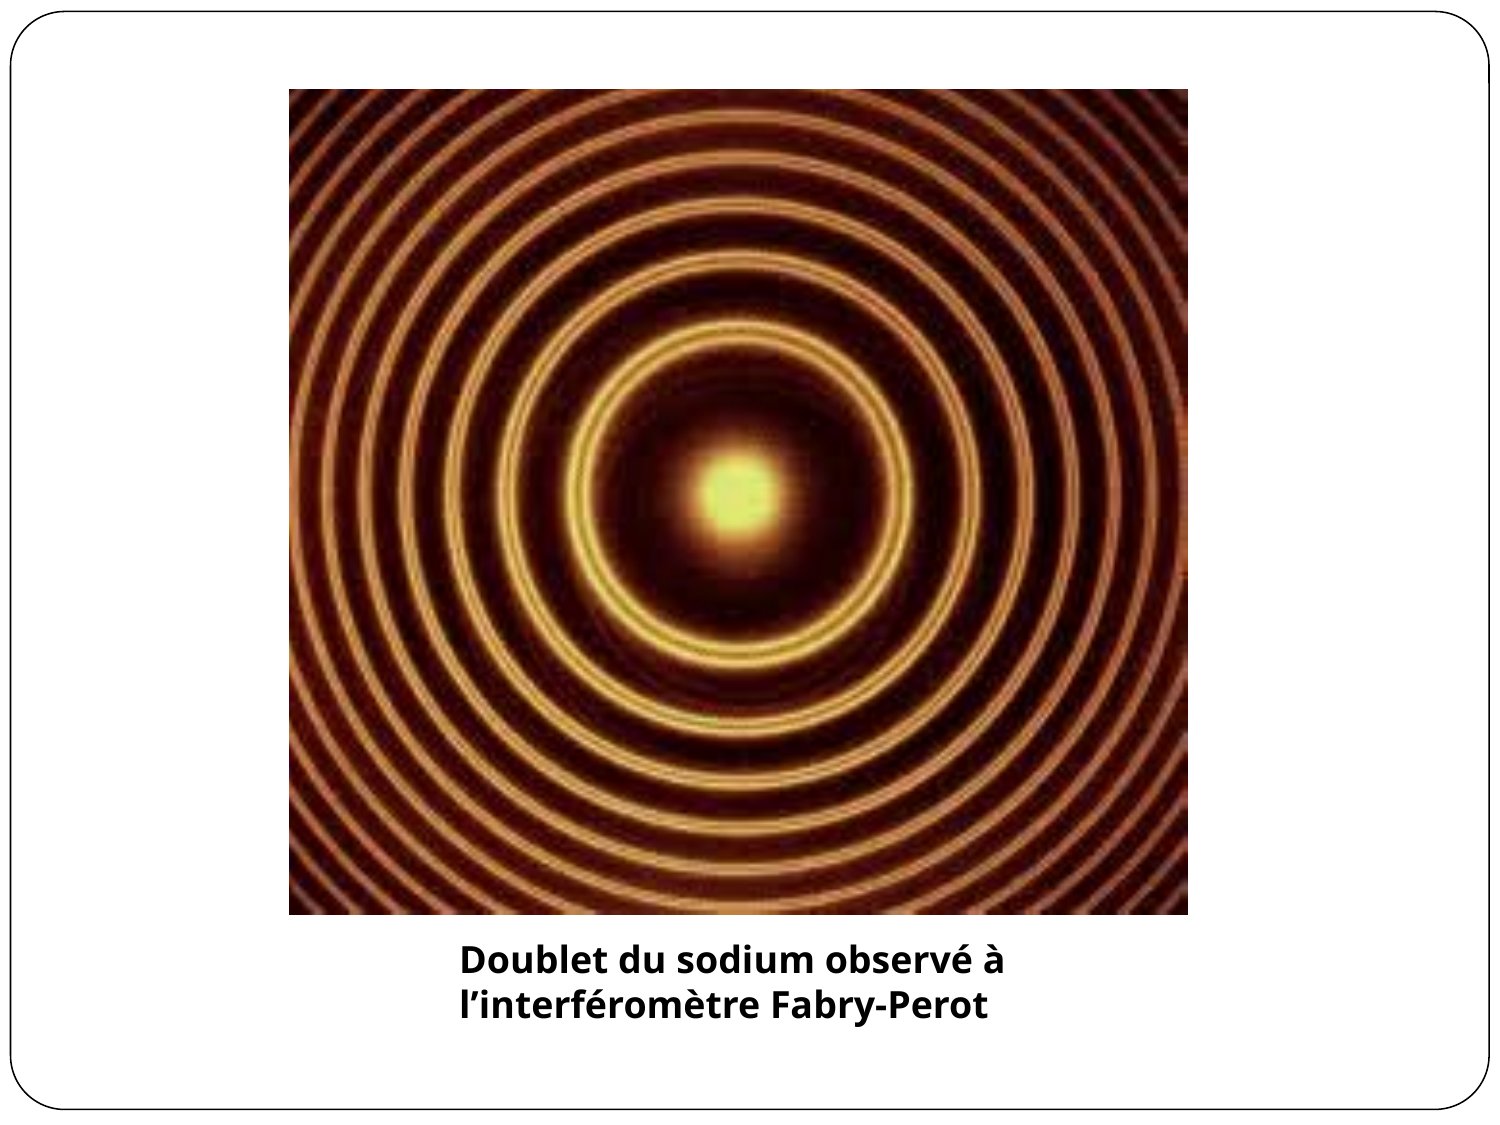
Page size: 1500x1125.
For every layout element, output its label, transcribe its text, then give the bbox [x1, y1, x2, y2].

picture [288, 89, 1188, 916]
text_box Doublet du sodium observé à l’interféromètre Fabry-Perot [444, 928, 1034, 1034]
